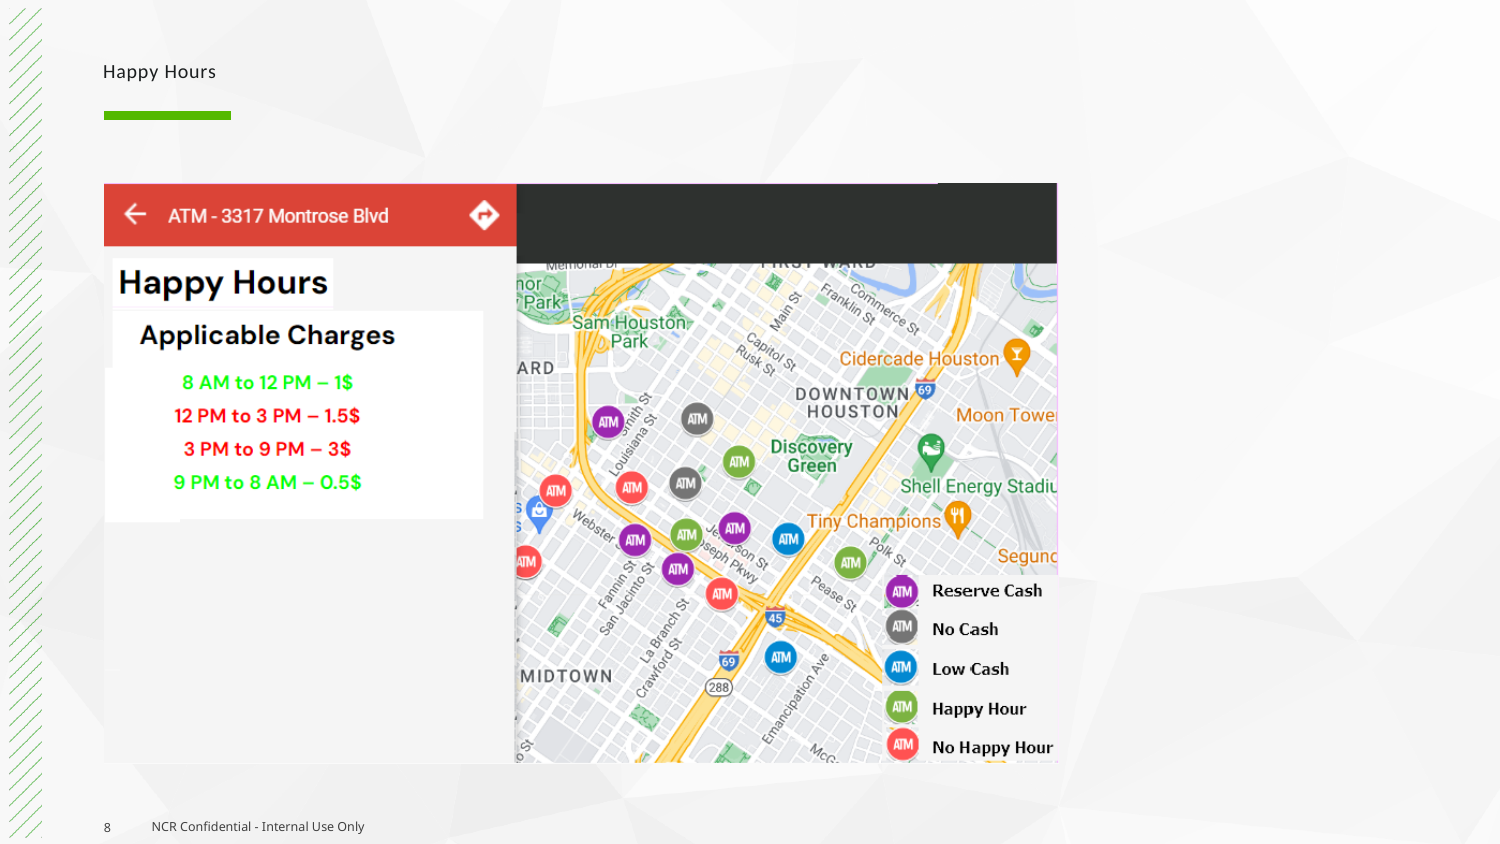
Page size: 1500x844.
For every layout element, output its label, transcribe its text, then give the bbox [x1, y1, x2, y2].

footer NCR Confidential - Internal Use Only [151, 811, 658, 844]
title Happy Hours [103, 28, 1397, 115]
slide_number 8 [103, 811, 129, 844]
picture [0, 0, 1500, 844]
